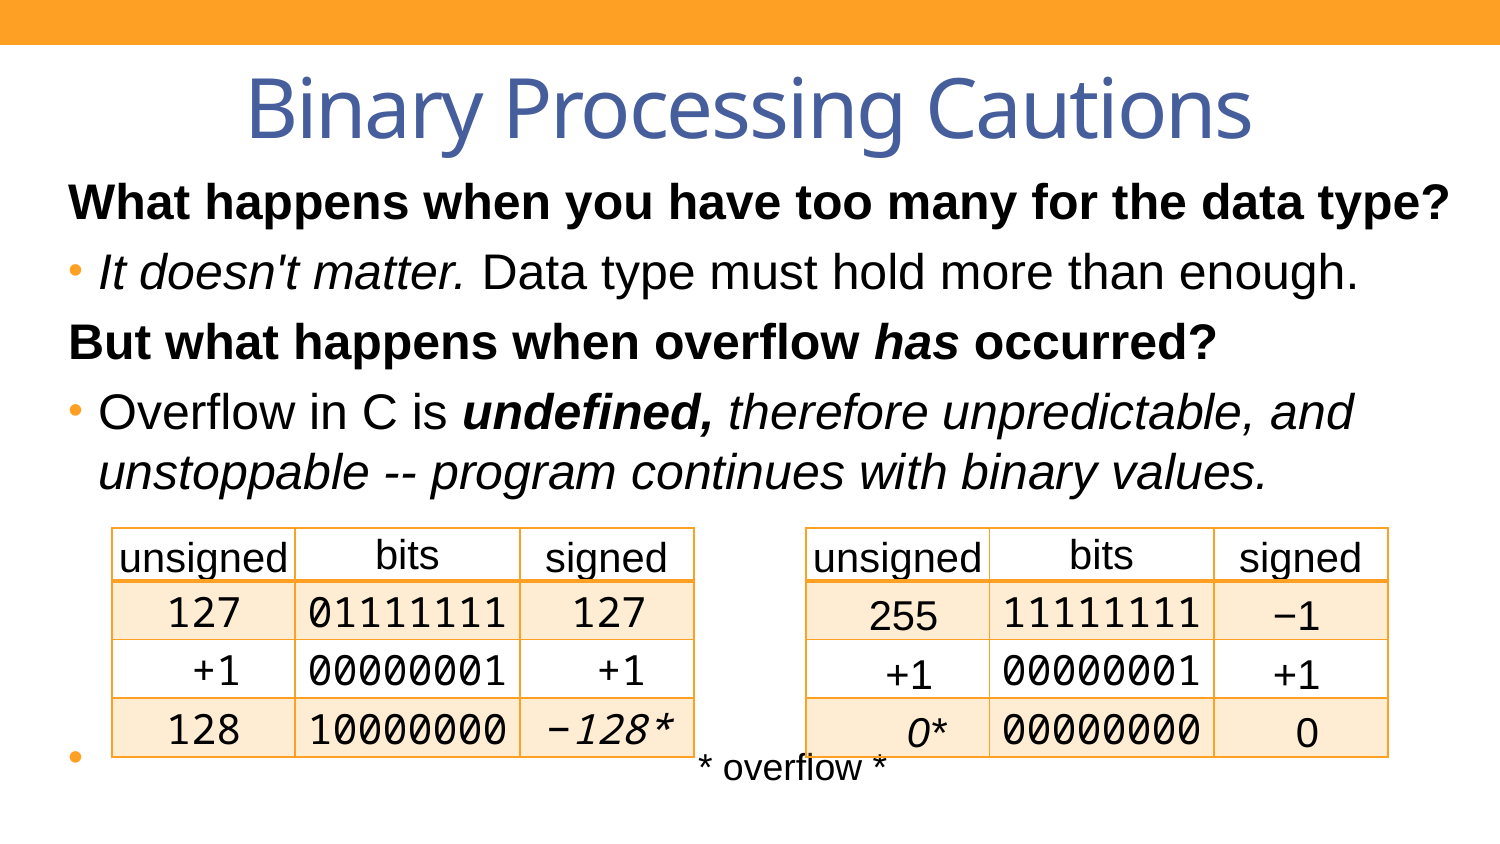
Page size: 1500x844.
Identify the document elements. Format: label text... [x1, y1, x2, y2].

table_cell 10000000 [296, 699, 519, 756]
table_cell 00000001 [296, 640, 519, 697]
table_cell 01111111 [296, 583, 519, 639]
table_cell +1 [1215, 640, 1387, 697]
table_cell +1 [113, 640, 294, 697]
table_cell 00000000 [990, 699, 1213, 756]
table_header signed [1215, 529, 1387, 579]
table_cell 128 [113, 699, 294, 756]
title Binary Processing Cautions [75, 43, 1425, 161]
table_header bits [990, 529, 1213, 579]
table_cell +1 [521, 640, 693, 697]
table_header unsigned [807, 529, 989, 579]
list What happens when you have too many for the data type? It doesn't matter. Data type must hold more than enough. But what happens when overflow has occurred? Overflow in C is undefined, therefore unpredictable, and unstoppable -- program continues with binary values. * overflow * [53, 161, 1500, 824]
table_cell 127 [113, 583, 294, 639]
table_header unsigned [113, 529, 294, 579]
table_cell −128* [521, 699, 693, 756]
table_cell 255 [807, 583, 989, 639]
table_cell −1 [1215, 583, 1387, 639]
table_cell 0 [1215, 699, 1387, 756]
table_header signed [521, 529, 693, 579]
table_header bits [296, 529, 519, 579]
table_cell 127 [521, 583, 693, 639]
table_cell 0* [807, 699, 989, 756]
table_cell +1 [807, 640, 989, 697]
table_cell 11111111 [990, 583, 1213, 639]
table_cell 00000001 [990, 640, 1213, 697]
